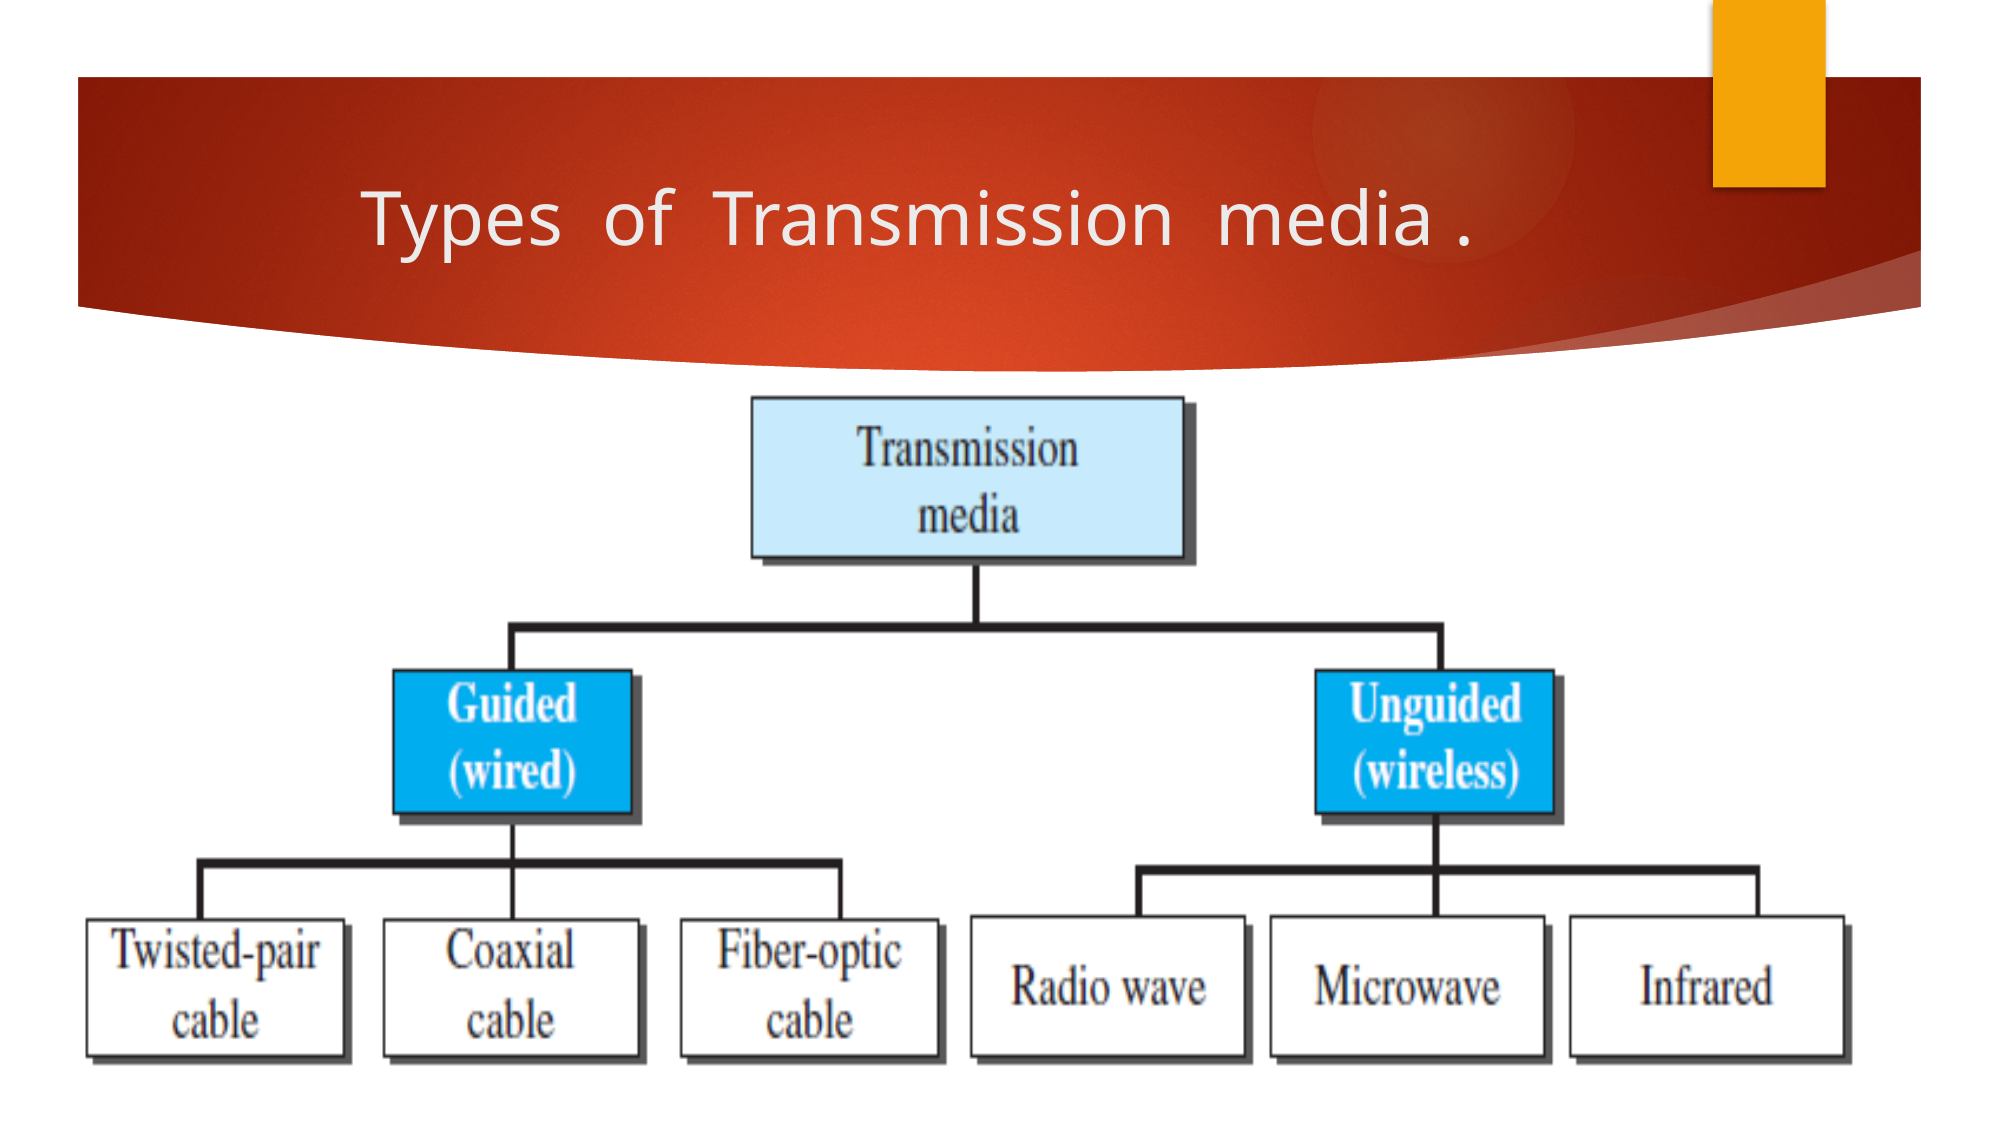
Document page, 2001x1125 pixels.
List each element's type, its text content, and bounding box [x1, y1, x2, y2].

picture [84, 374, 1865, 1086]
title Types of Transmission media . [189, 155, 1627, 275]
